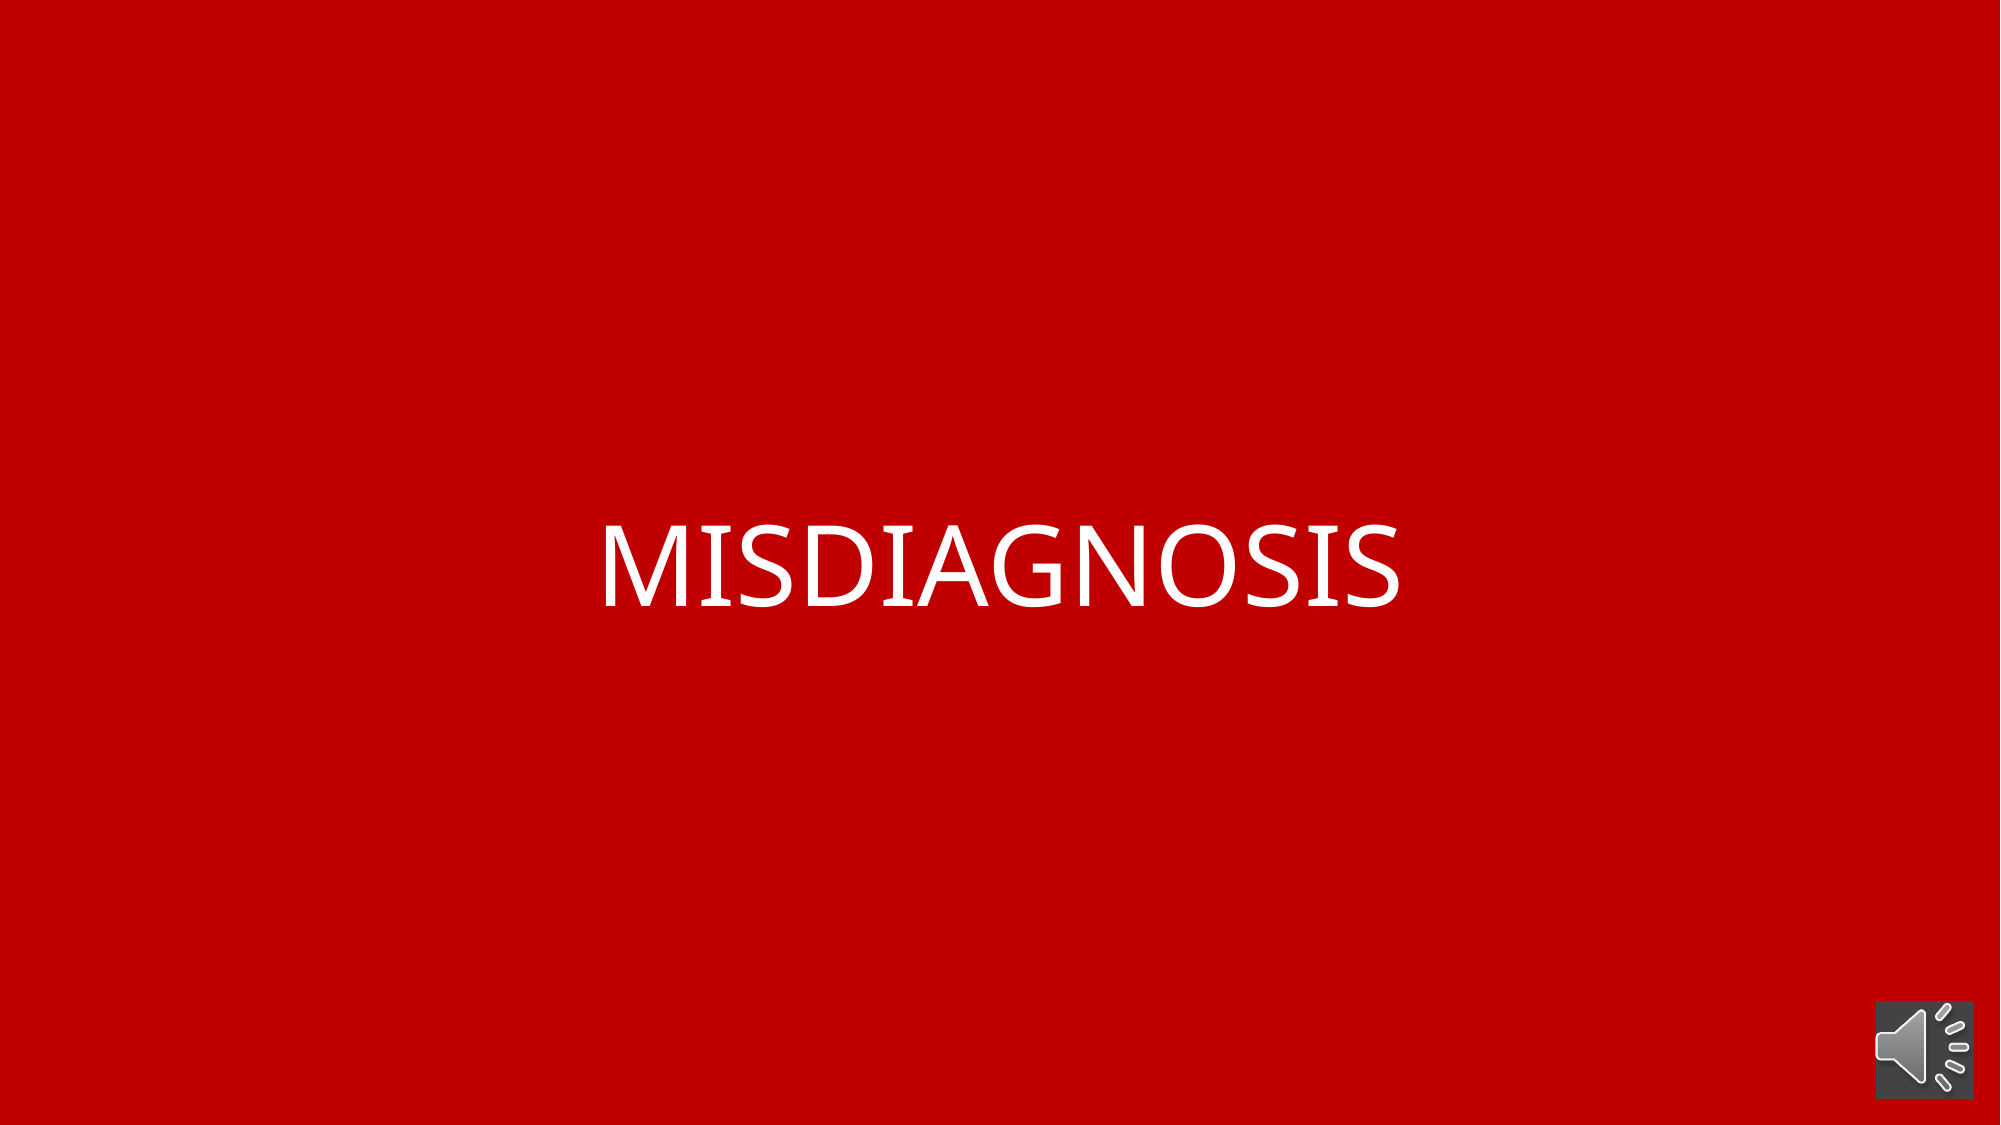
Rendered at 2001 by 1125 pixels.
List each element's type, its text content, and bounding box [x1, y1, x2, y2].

picture [1874, 999, 1975, 1100]
text_box MISDIAGNOSIS [256, 486, 1744, 637]
